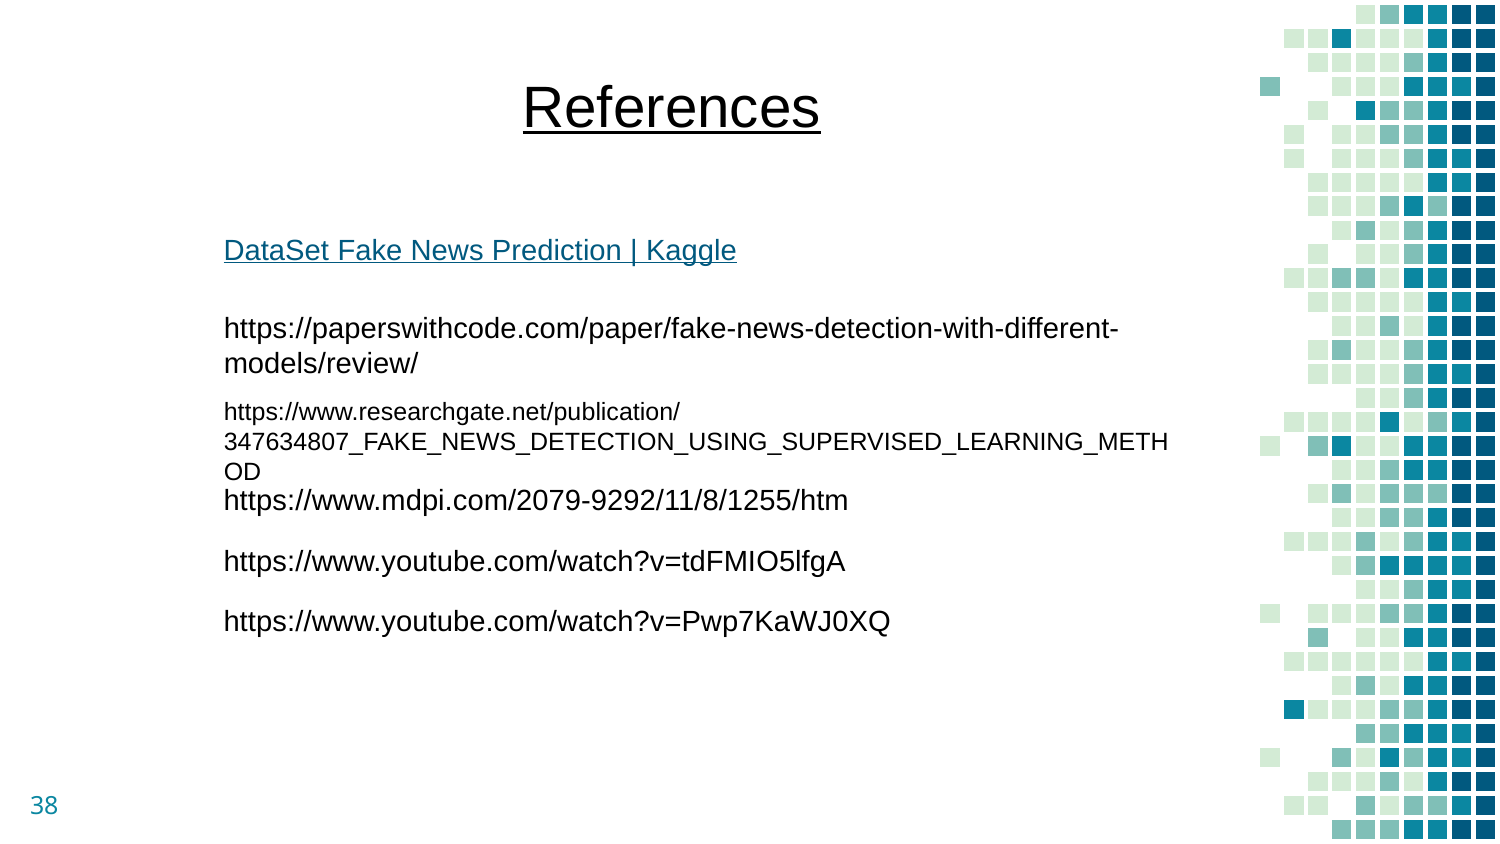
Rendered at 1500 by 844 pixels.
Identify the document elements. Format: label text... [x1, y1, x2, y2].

text_box References [507, 62, 837, 147]
text_box https://www.youtube.com/watch?v=tdFMIO5lfgA [208, 534, 959, 585]
text_box https://www.youtube.com/watch?v=Pwp7KaWJ0XQ [208, 595, 959, 645]
text_box DataSet Fake News Prediction | Kaggle [208, 223, 959, 274]
text_box https://www.researchgate.net/publication/347634807_FAKE_NEWS_DETECTION_USING_SUPERVISED_LEARNING_METHOD [208, 388, 1202, 493]
text_box https://paperswithcode.com/paper/fake-news-detection-with-different-models/review/ [208, 302, 1189, 388]
slide_number 38 [15, 774, 105, 839]
text_box https://www.mdpi.com/2079-9292/11/8/1255/htm [208, 474, 959, 524]
